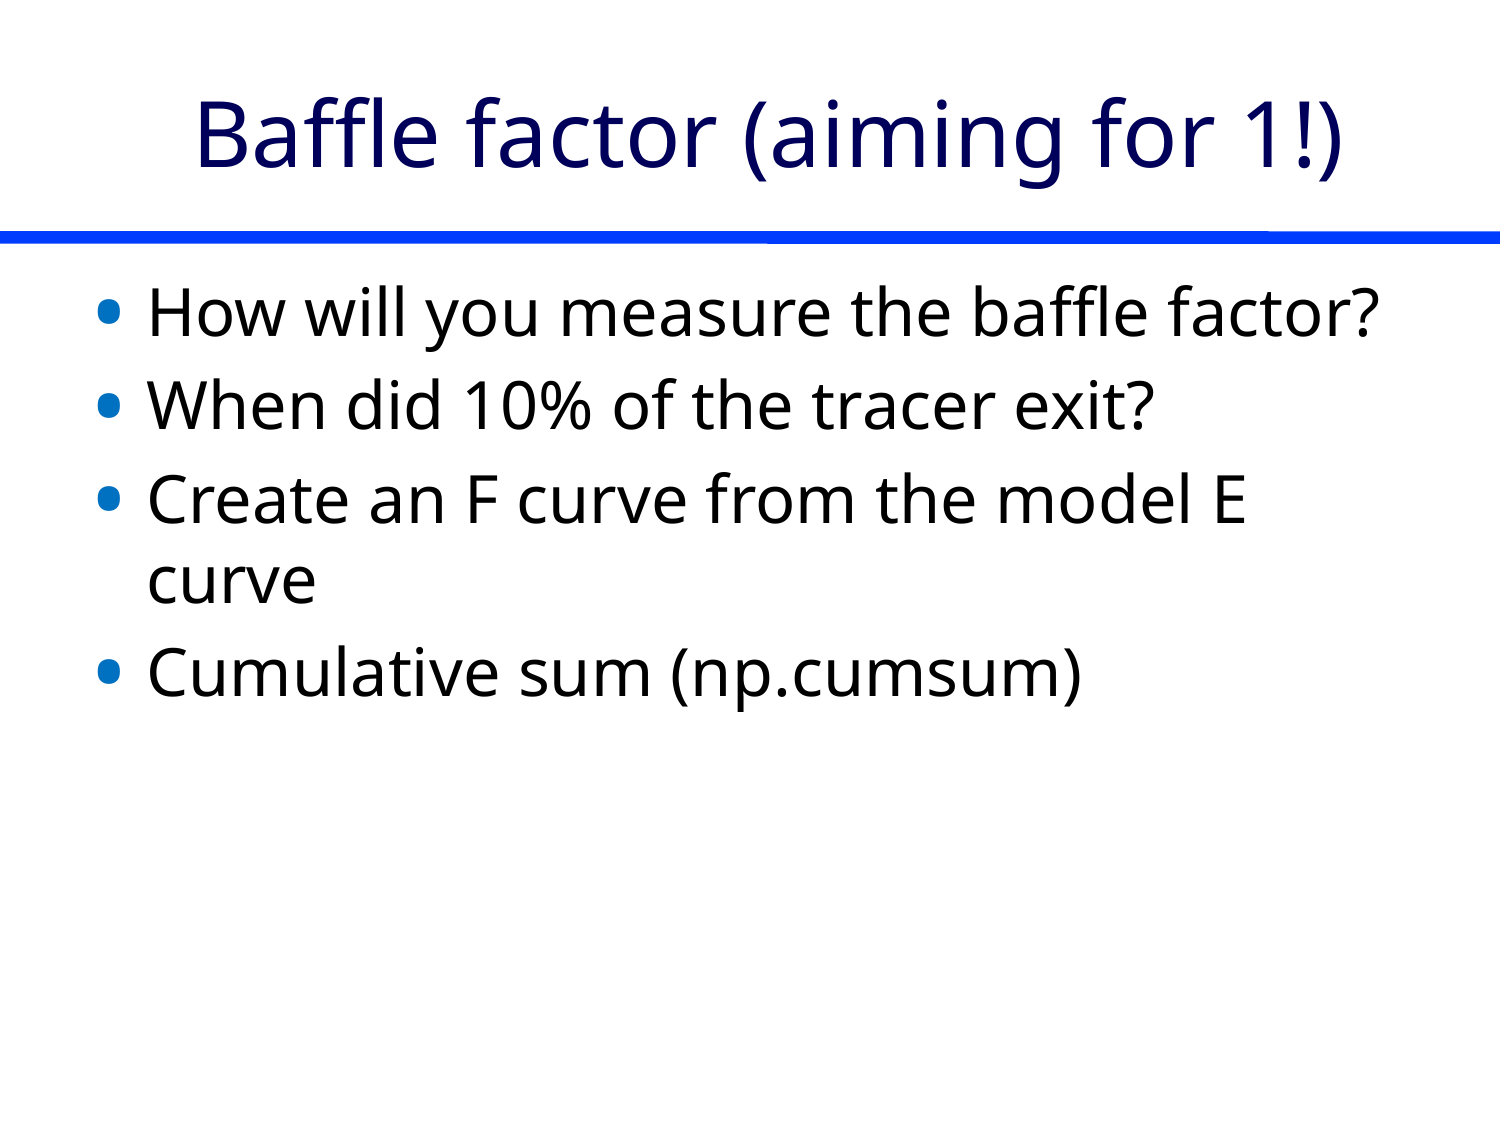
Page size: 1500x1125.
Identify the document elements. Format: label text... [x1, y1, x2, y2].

title Baffle factor (aiming for 1!) [75, 37, 1463, 225]
list How will you measure the baffle factor? When did 10% of the tracer exit? Create an F curve from the model E curve Cumulative sum (np.cumsum) [74, 262, 1426, 1006]
